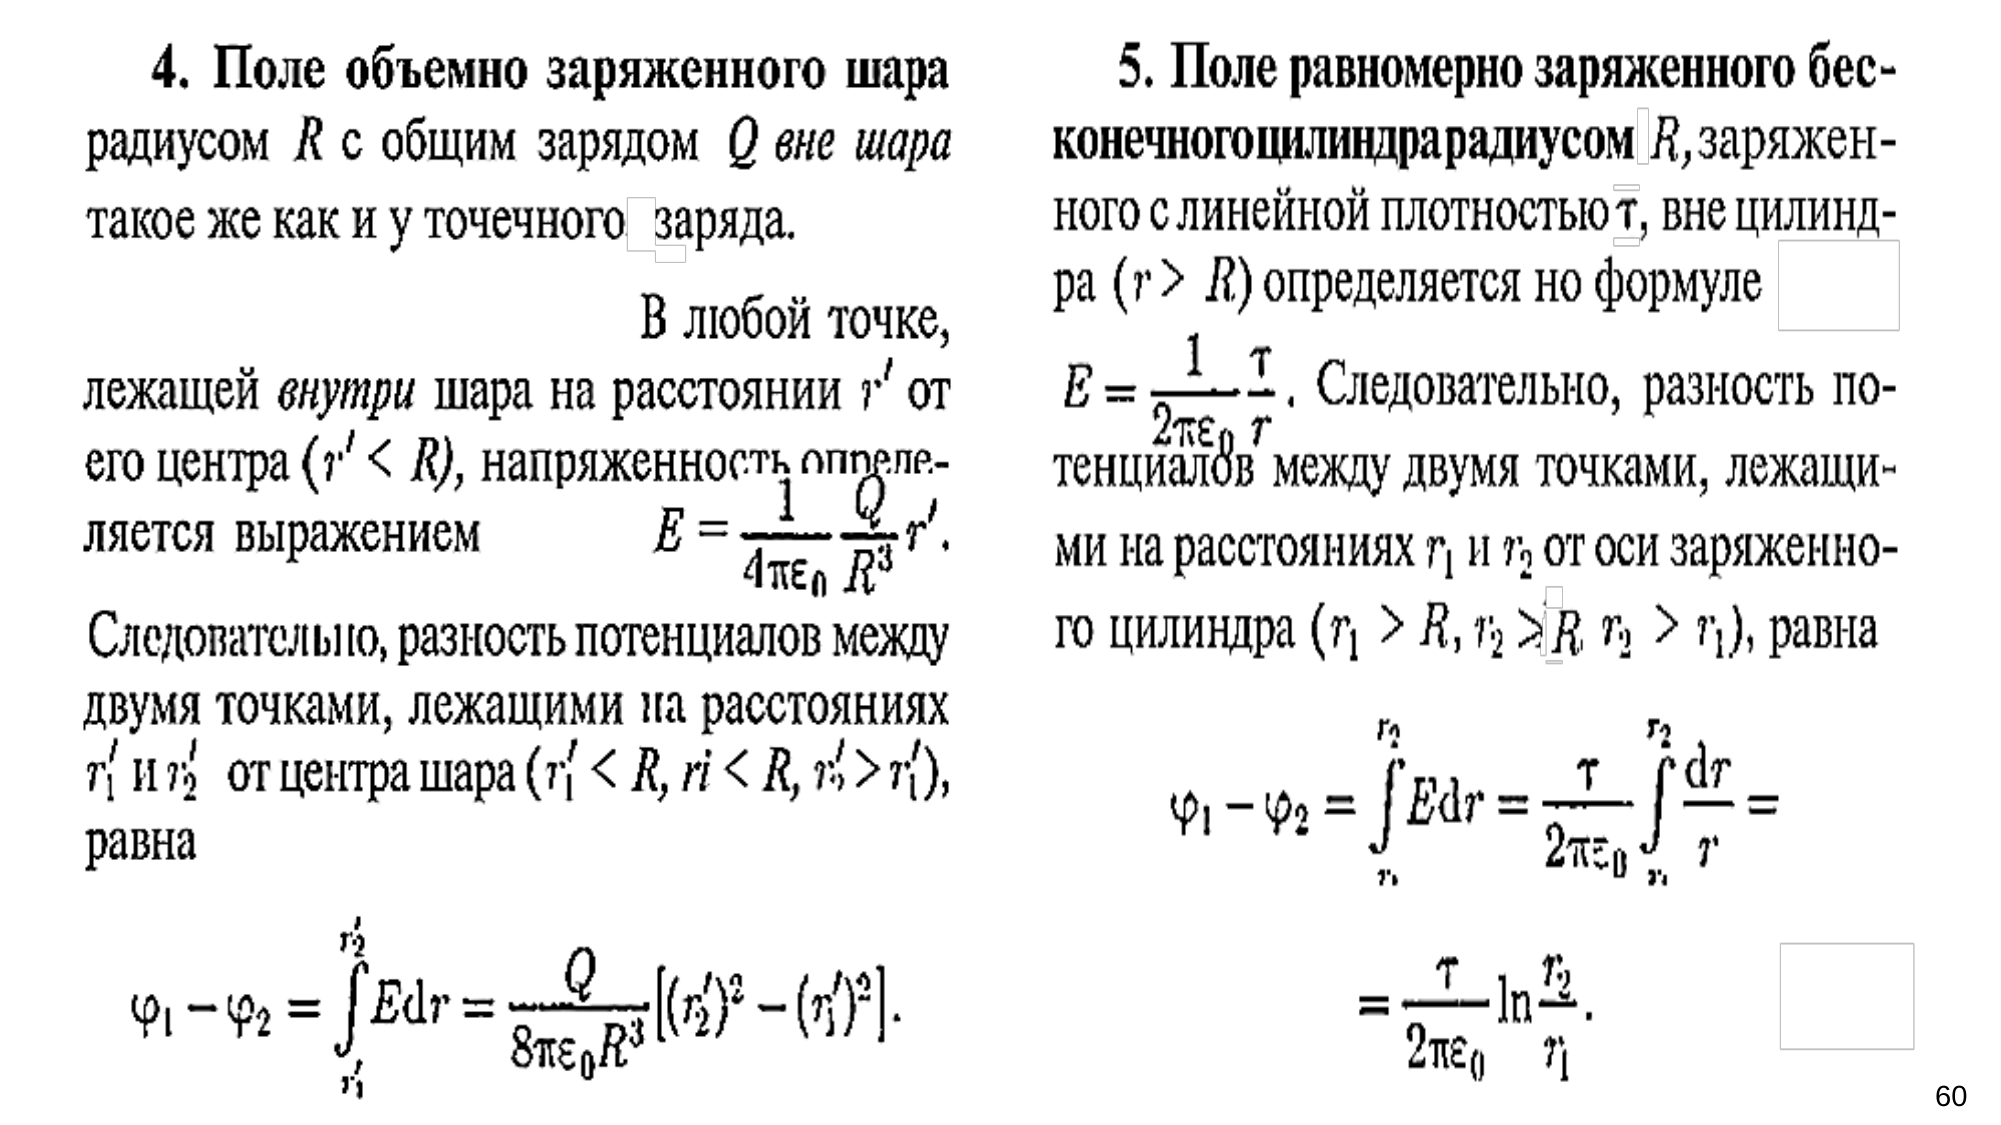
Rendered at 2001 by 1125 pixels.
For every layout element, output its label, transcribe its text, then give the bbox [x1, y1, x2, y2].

text_box 60 [1917, 1070, 1983, 1125]
picture [82, 8, 955, 1111]
picture [1045, 22, 1918, 1103]
